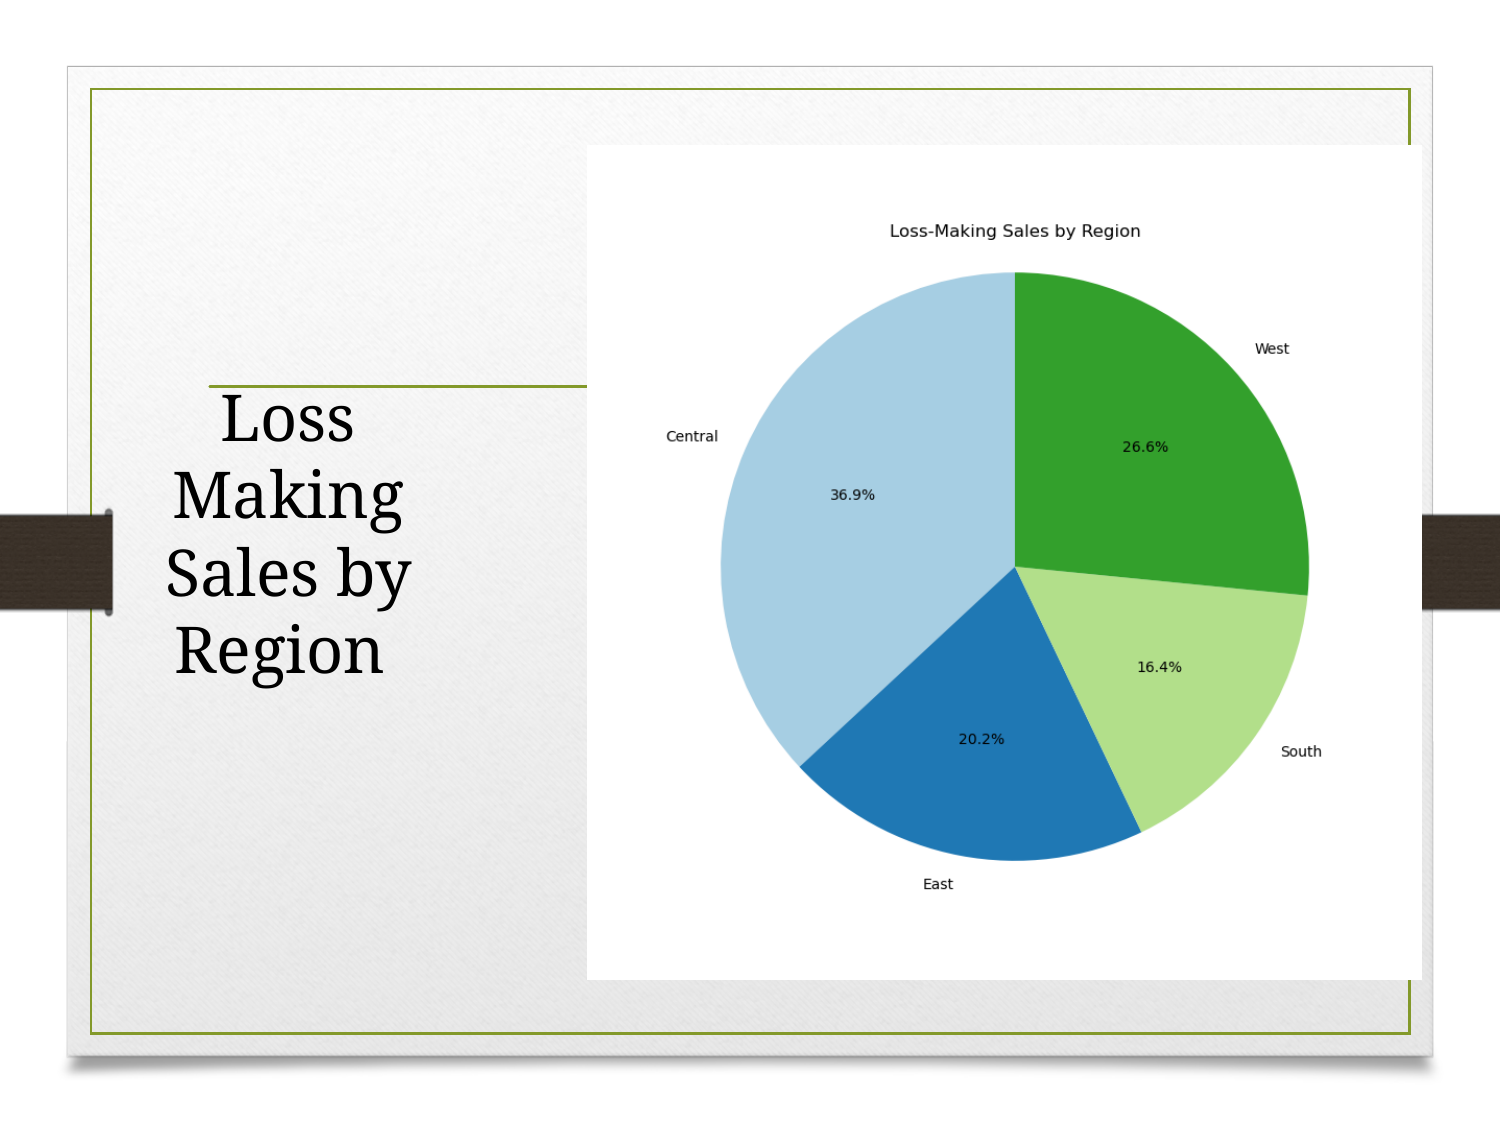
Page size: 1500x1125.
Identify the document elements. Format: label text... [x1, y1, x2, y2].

title Loss Making Sales by Region [126, 322, 450, 741]
picture [0, 0, 1500, 1125]
